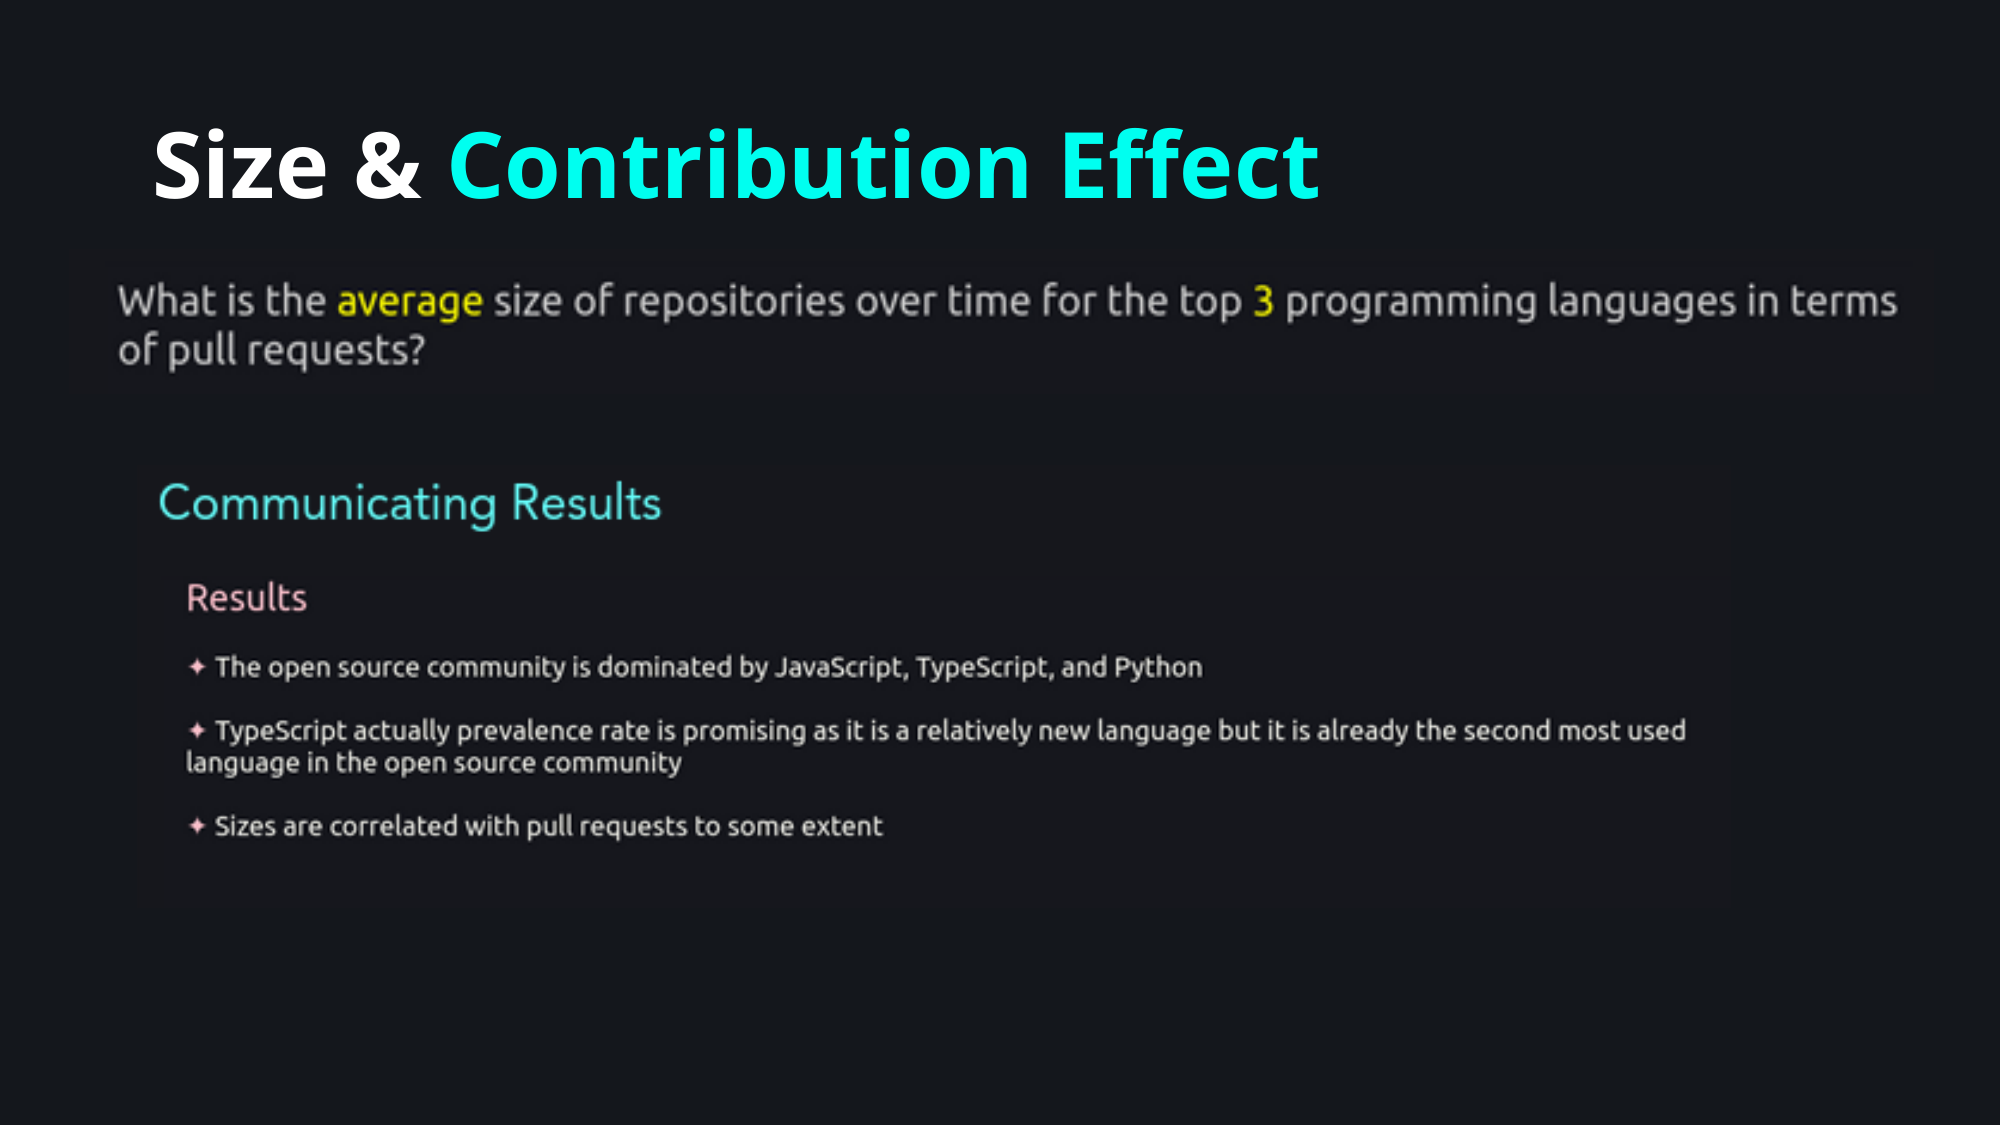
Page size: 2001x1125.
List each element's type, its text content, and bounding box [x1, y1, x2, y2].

picture [137, 465, 1731, 908]
title Size & Contribution Effect [137, 59, 1863, 249]
picture [69, 249, 1934, 395]
